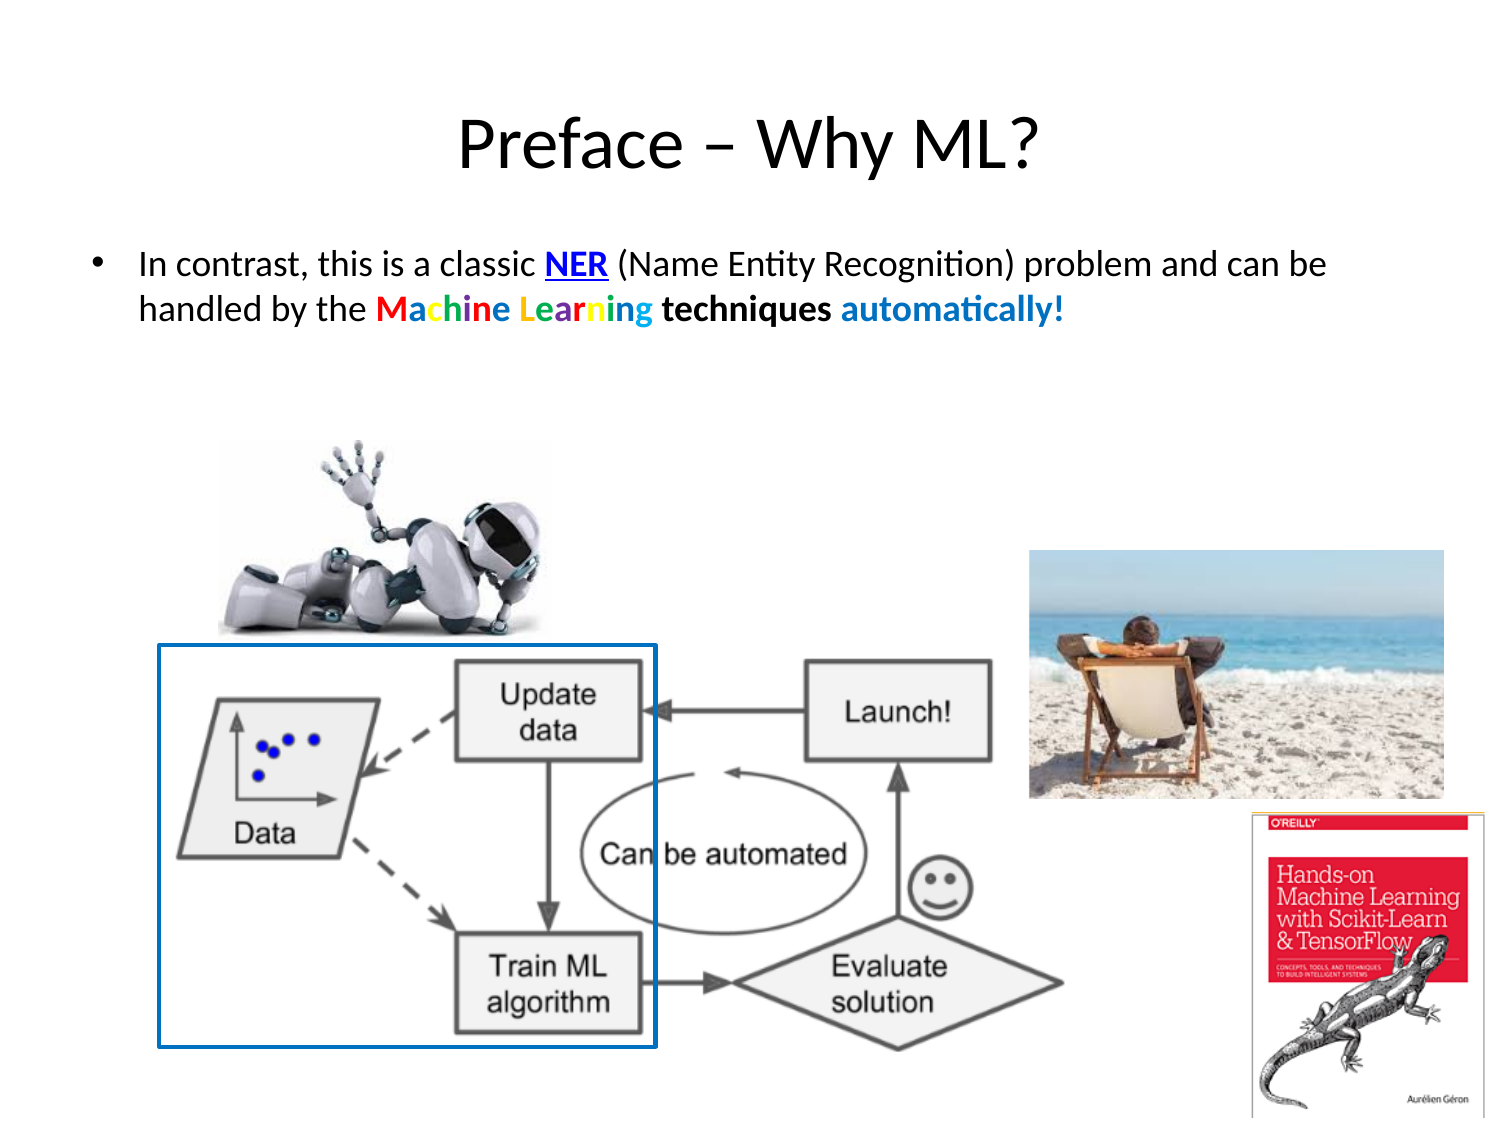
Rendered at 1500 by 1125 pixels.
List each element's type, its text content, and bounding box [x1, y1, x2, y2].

text_box In contrast, this is a classic NER (Name Entity Recognition) problem and can be handled by the Machine Learning techniques automatically! [76, 231, 1453, 337]
picture [1248, 812, 1486, 1119]
picture [159, 440, 1445, 1066]
title Preface – Why ML? [75, 45, 1425, 233]
